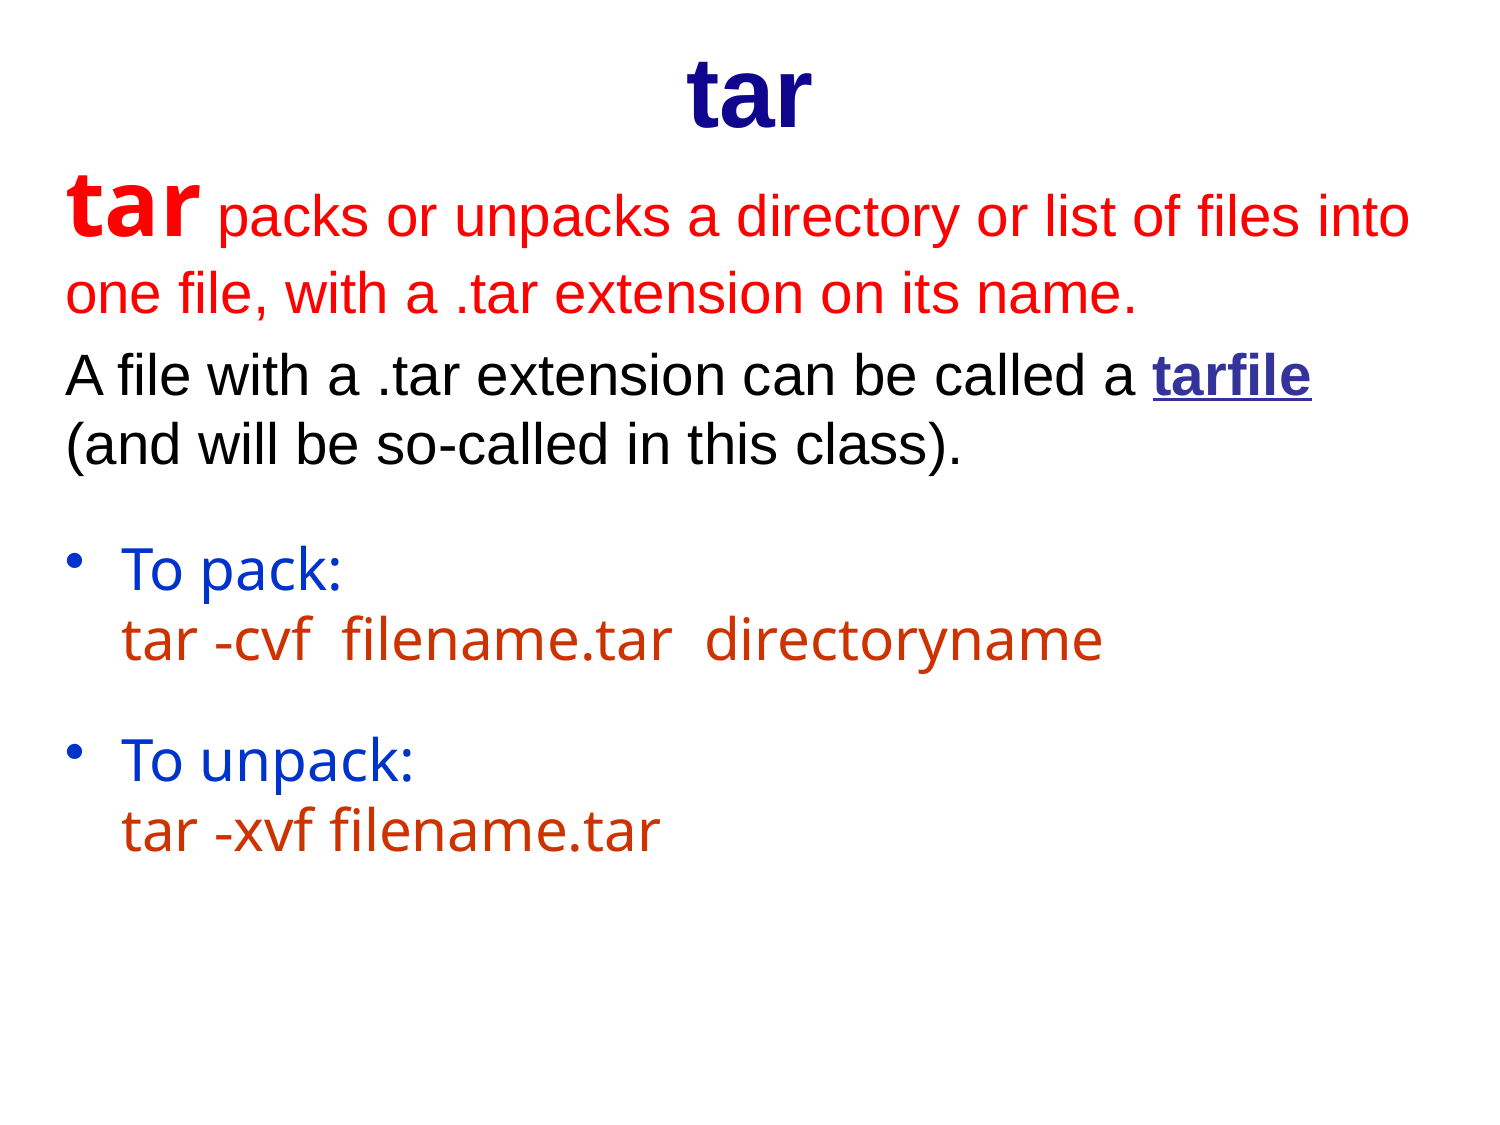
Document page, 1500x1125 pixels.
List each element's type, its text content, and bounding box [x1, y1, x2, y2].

text_box To pack: tar -cvf filename.tar directoryname To unpack: tar -xvf filename.tar [50, 524, 1438, 1113]
title tar [75, 0, 1425, 137]
list tar packs or unpacks a directory or list of files into one file, with a .tar extension on its name. A file with a .tar extension can be called a tarfile (and will be so-called in this class). [50, 137, 1450, 288]
